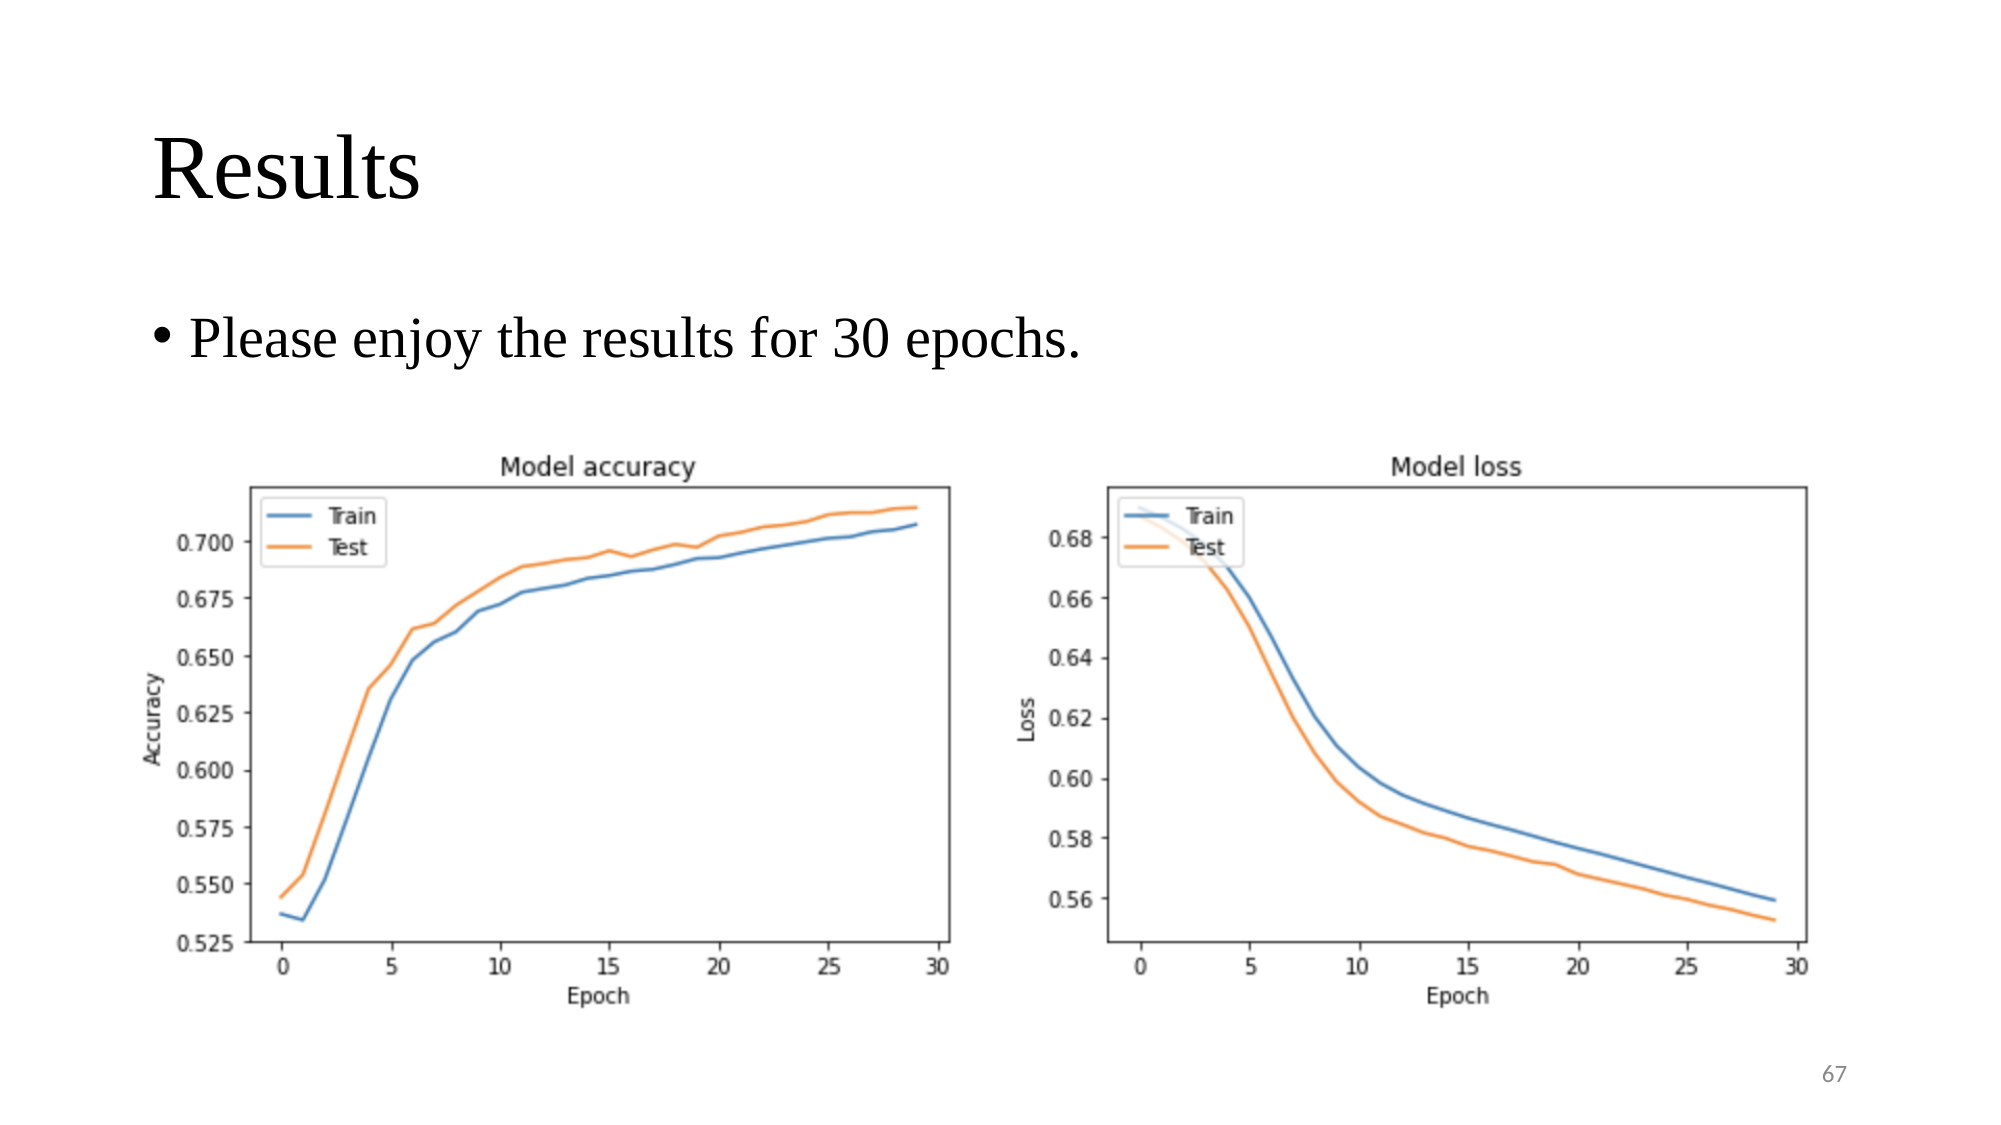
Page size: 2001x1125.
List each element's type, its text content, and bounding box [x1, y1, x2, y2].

title Results [137, 59, 1863, 278]
picture [137, 452, 961, 1012]
slide_number 67 [1412, 1042, 1863, 1103]
picture [1009, 452, 1816, 1012]
list Please enjoy the results for 30 epochs. [137, 299, 1863, 393]
